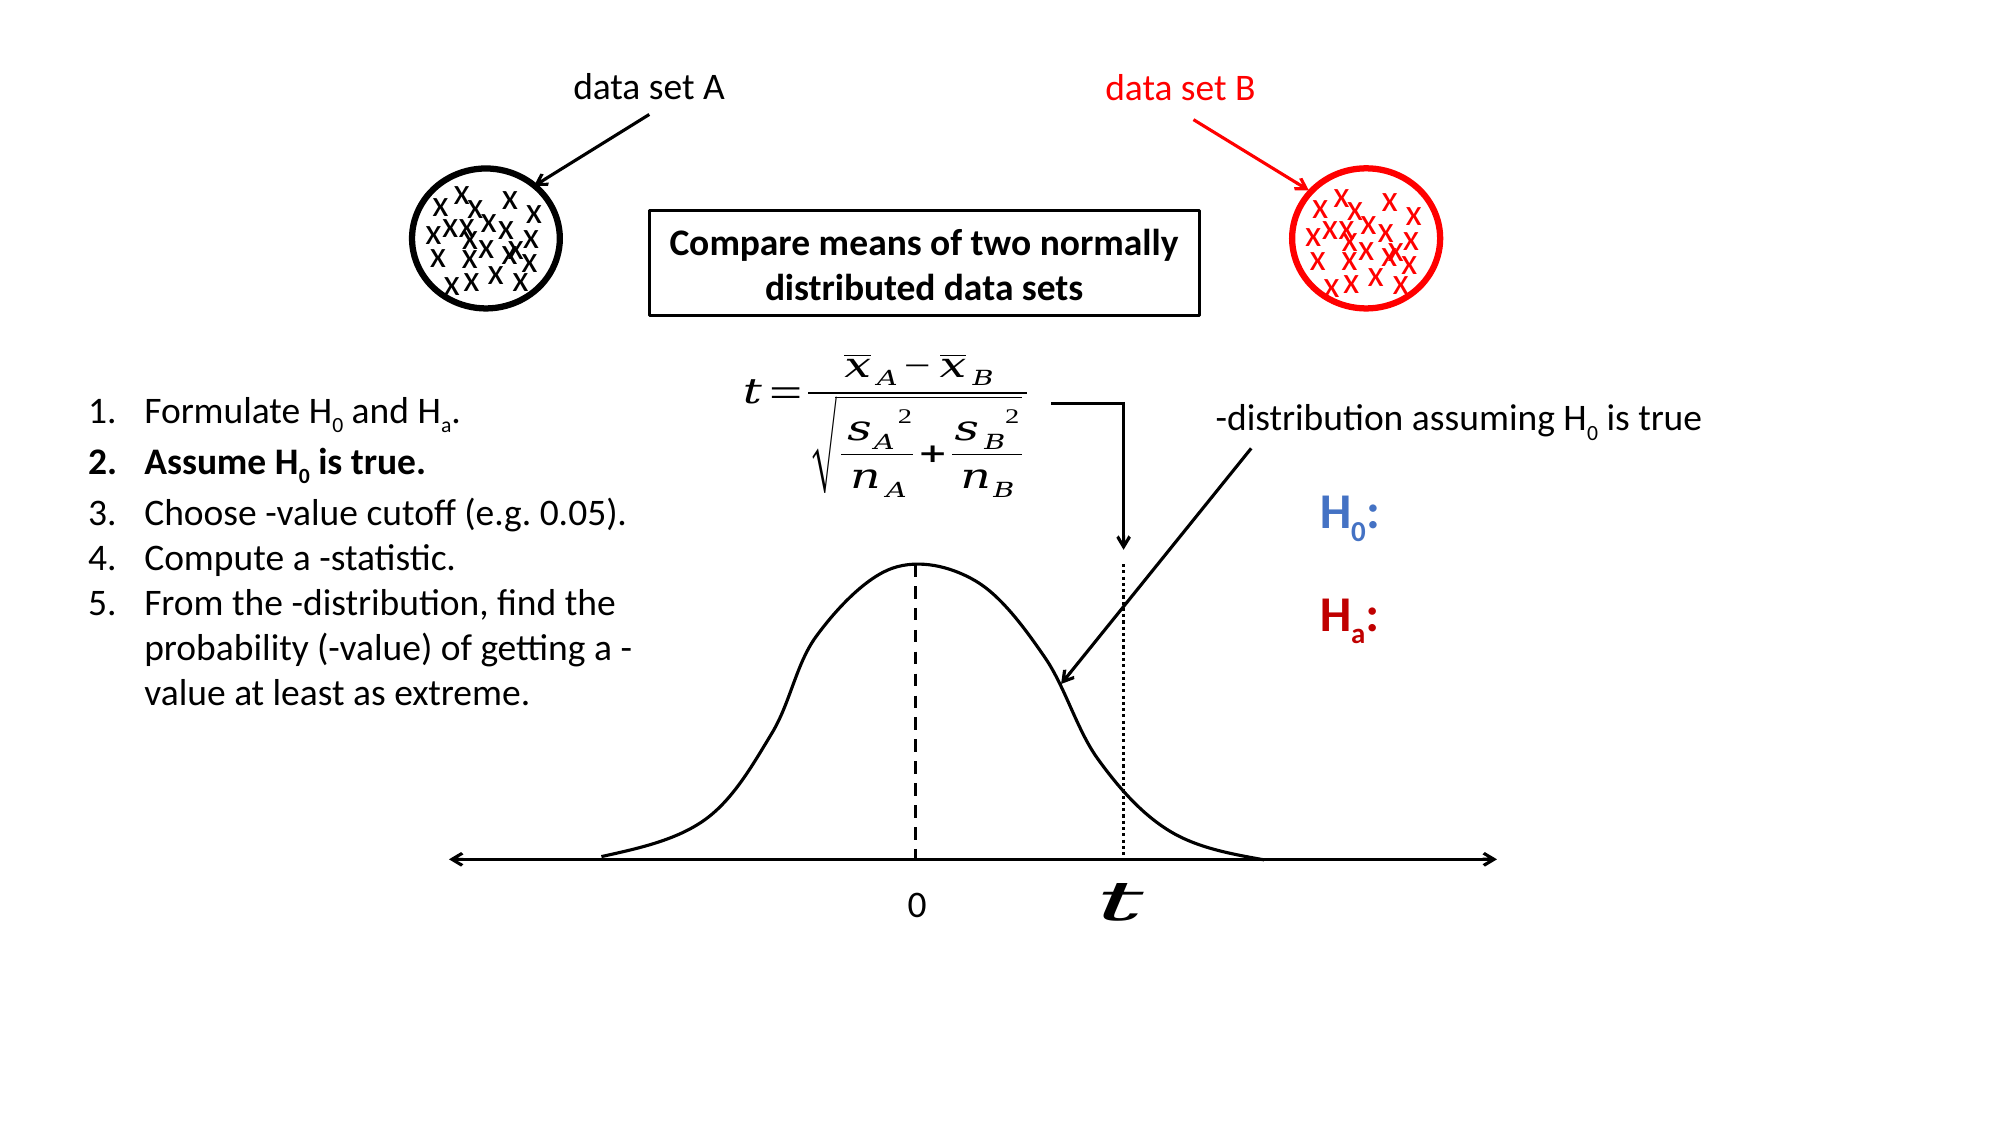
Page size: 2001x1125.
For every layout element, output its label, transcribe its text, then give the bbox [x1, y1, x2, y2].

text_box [411, 160, 560, 309]
text_box [601, 563, 1123, 859]
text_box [533, 115, 650, 187]
text_box 0 [893, 872, 942, 932]
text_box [1292, 162, 1441, 309]
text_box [1193, 119, 1309, 191]
text_box data set B [1090, 55, 1271, 116]
text_box Compare means of two normally distributed data sets [649, 210, 1200, 316]
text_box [1061, 448, 1252, 684]
text_box data set A [558, 54, 741, 115]
text_box [1124, 791, 1265, 859]
